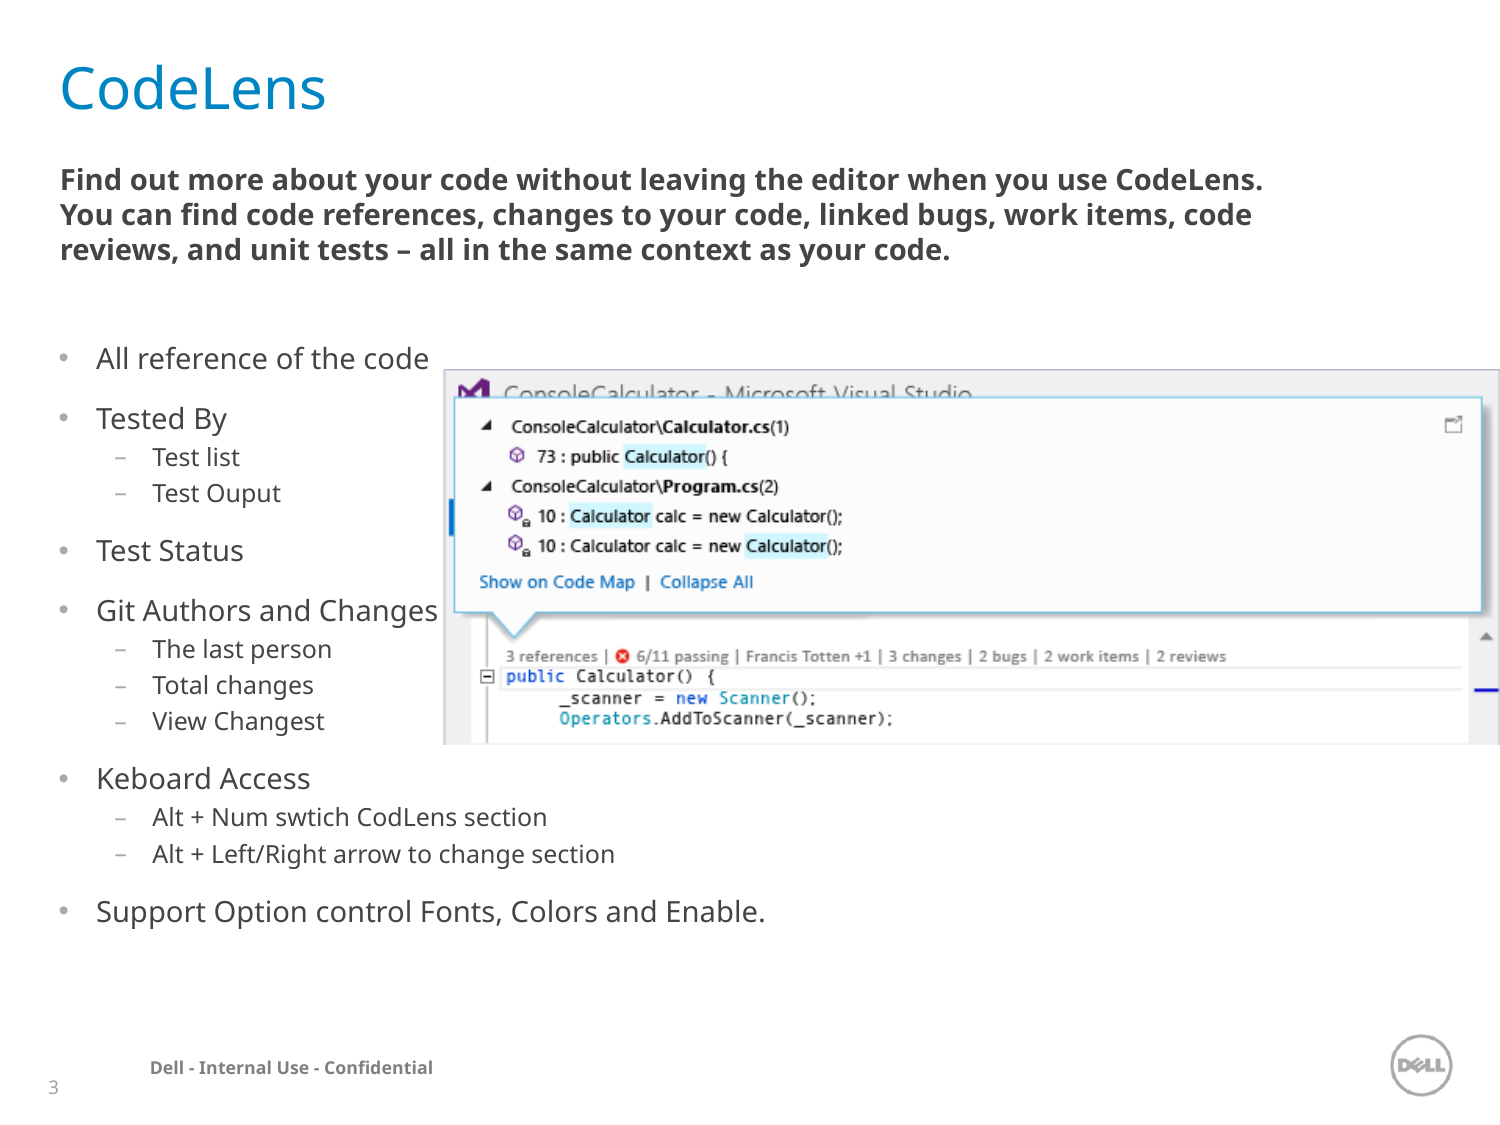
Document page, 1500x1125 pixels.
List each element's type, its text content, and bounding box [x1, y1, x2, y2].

list All reference of the code Tested By Test list Test Ouput Test Status Git Authors and Changes The last person Total changes View Changest Keboard Access Alt + Num swtich CodLens section Alt + Left/Right arrow to change section Support Option control Fonts, Colors and Enable. [58, 339, 1364, 1001]
picture [443, 369, 1500, 746]
picture [1382, 1026, 1460, 1104]
title CodeLens [59, 59, 1366, 200]
list Find out more about your code without leaving the editor when you use CodeLens. You can find code references, changes to your code, linked bugs, work items, code reviews, and unit tests – all in the same context as your code. [59, 200, 1366, 293]
